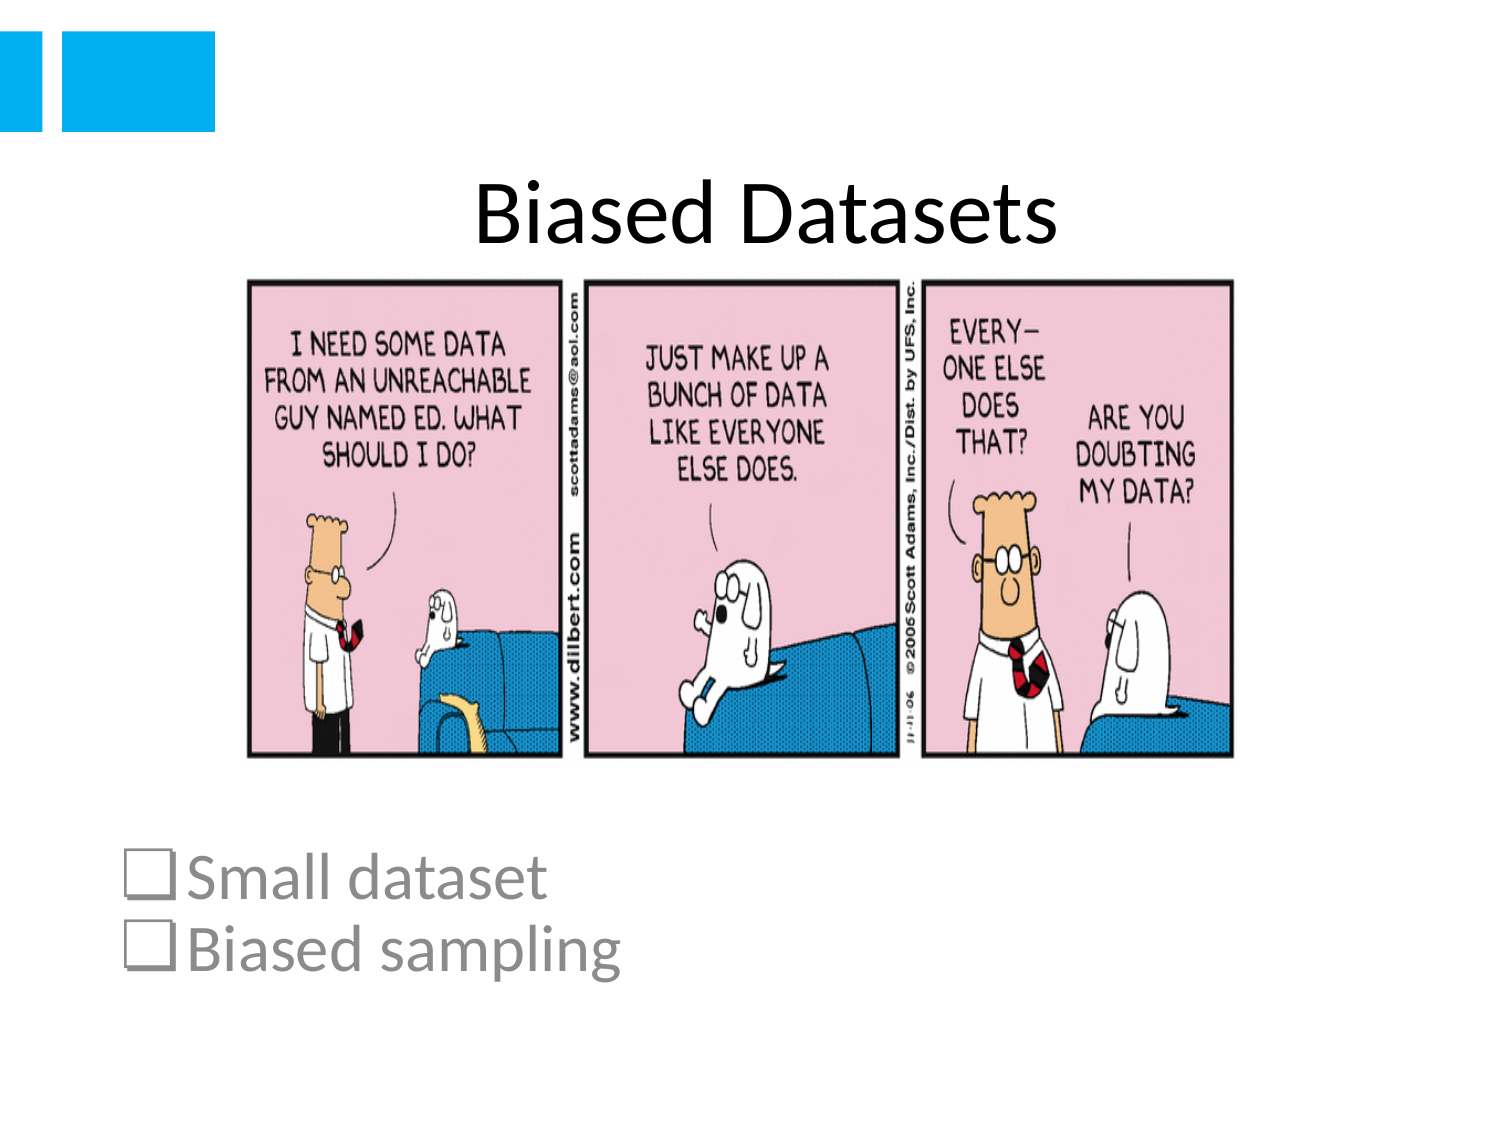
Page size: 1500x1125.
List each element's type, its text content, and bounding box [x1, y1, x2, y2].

picture [243, 276, 1238, 764]
title Biased Datasets [135, 144, 1399, 277]
subtitle Small dataset Biased sampling [96, 826, 1037, 1046]
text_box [0, 31, 216, 133]
